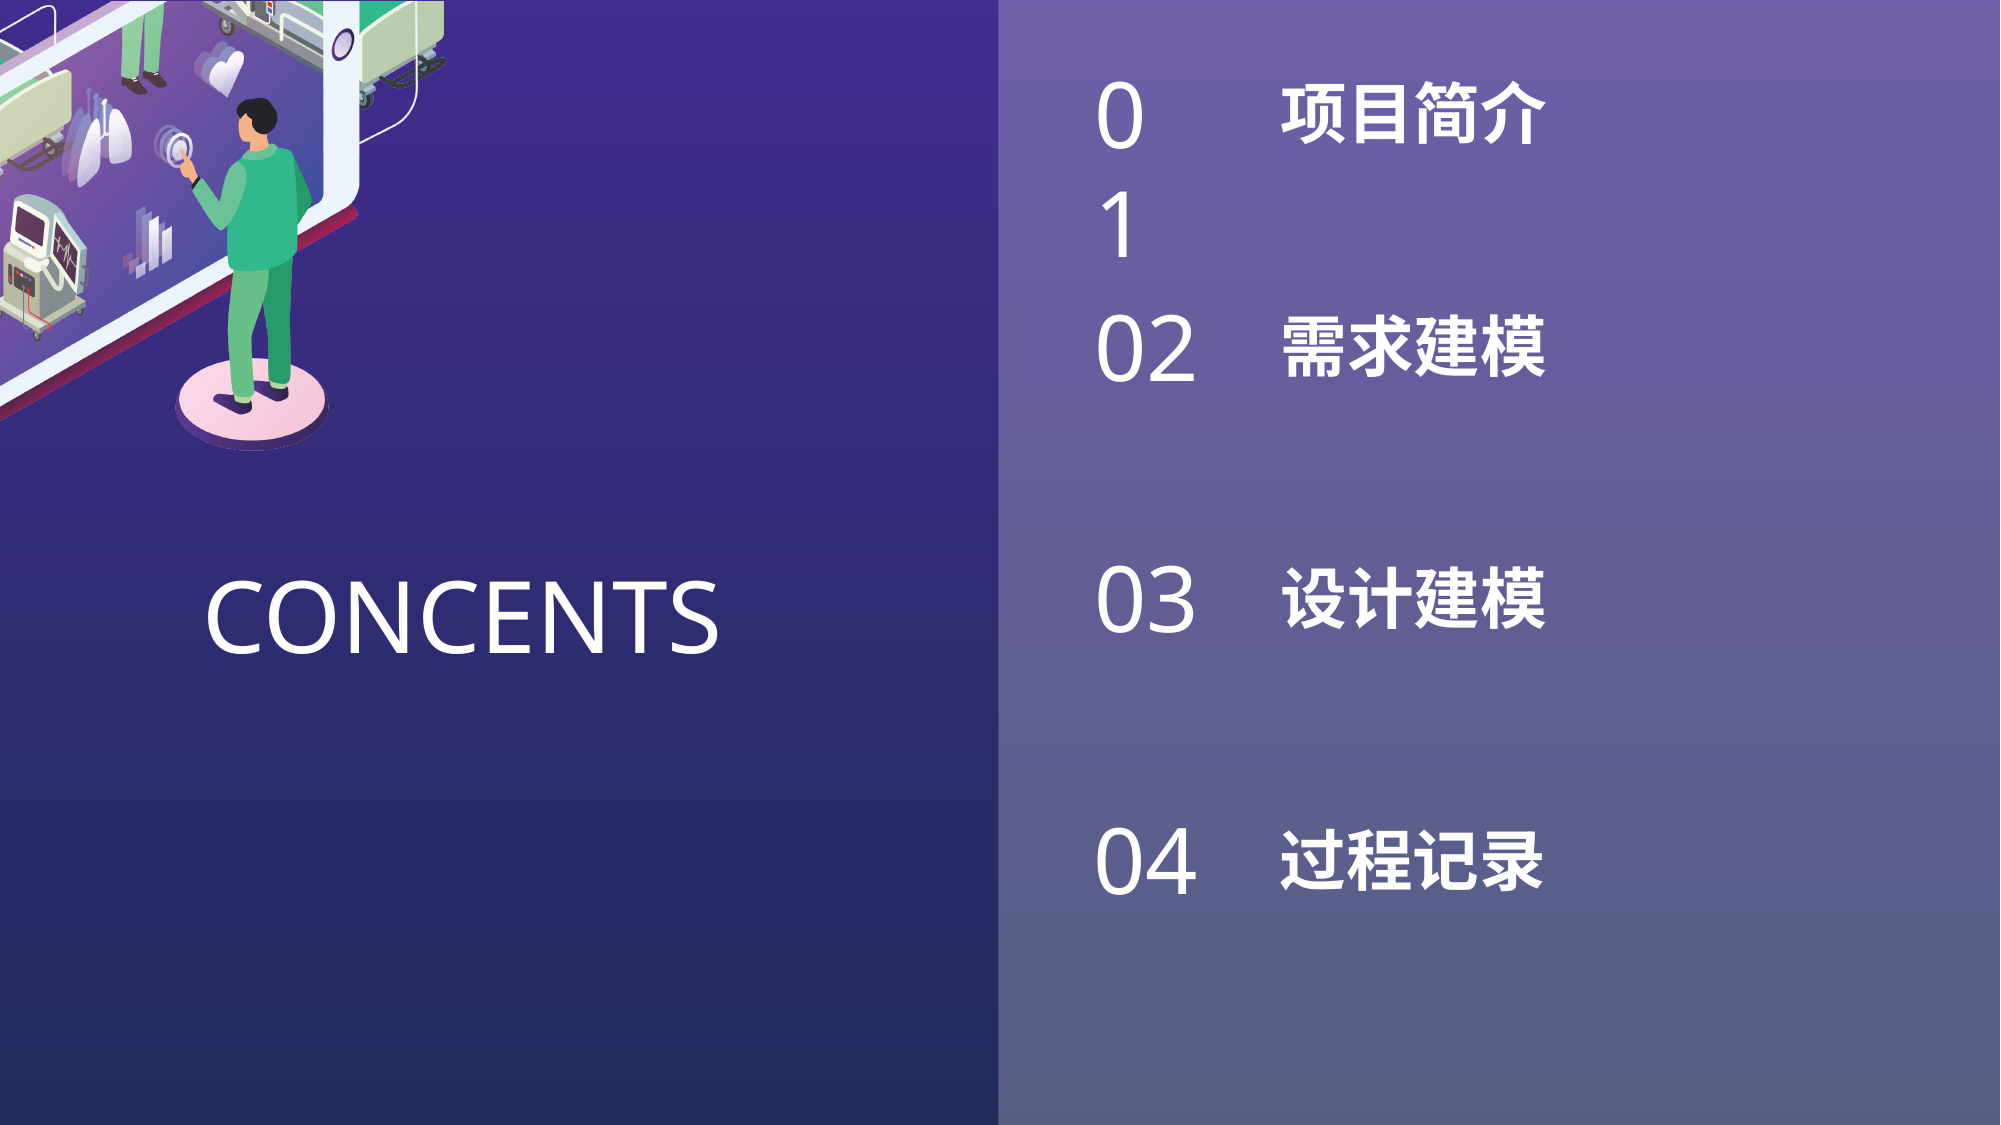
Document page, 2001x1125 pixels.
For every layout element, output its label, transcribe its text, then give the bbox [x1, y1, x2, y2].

text_box [0, 0, 997, 1125]
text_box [1078, 795, 1754, 923]
text_box [997, 0, 2000, 1125]
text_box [1079, 282, 1650, 409]
text_box CONCENTS [187, 545, 740, 681]
picture [0, 1, 447, 480]
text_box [1079, 533, 1708, 660]
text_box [1079, 48, 1930, 176]
